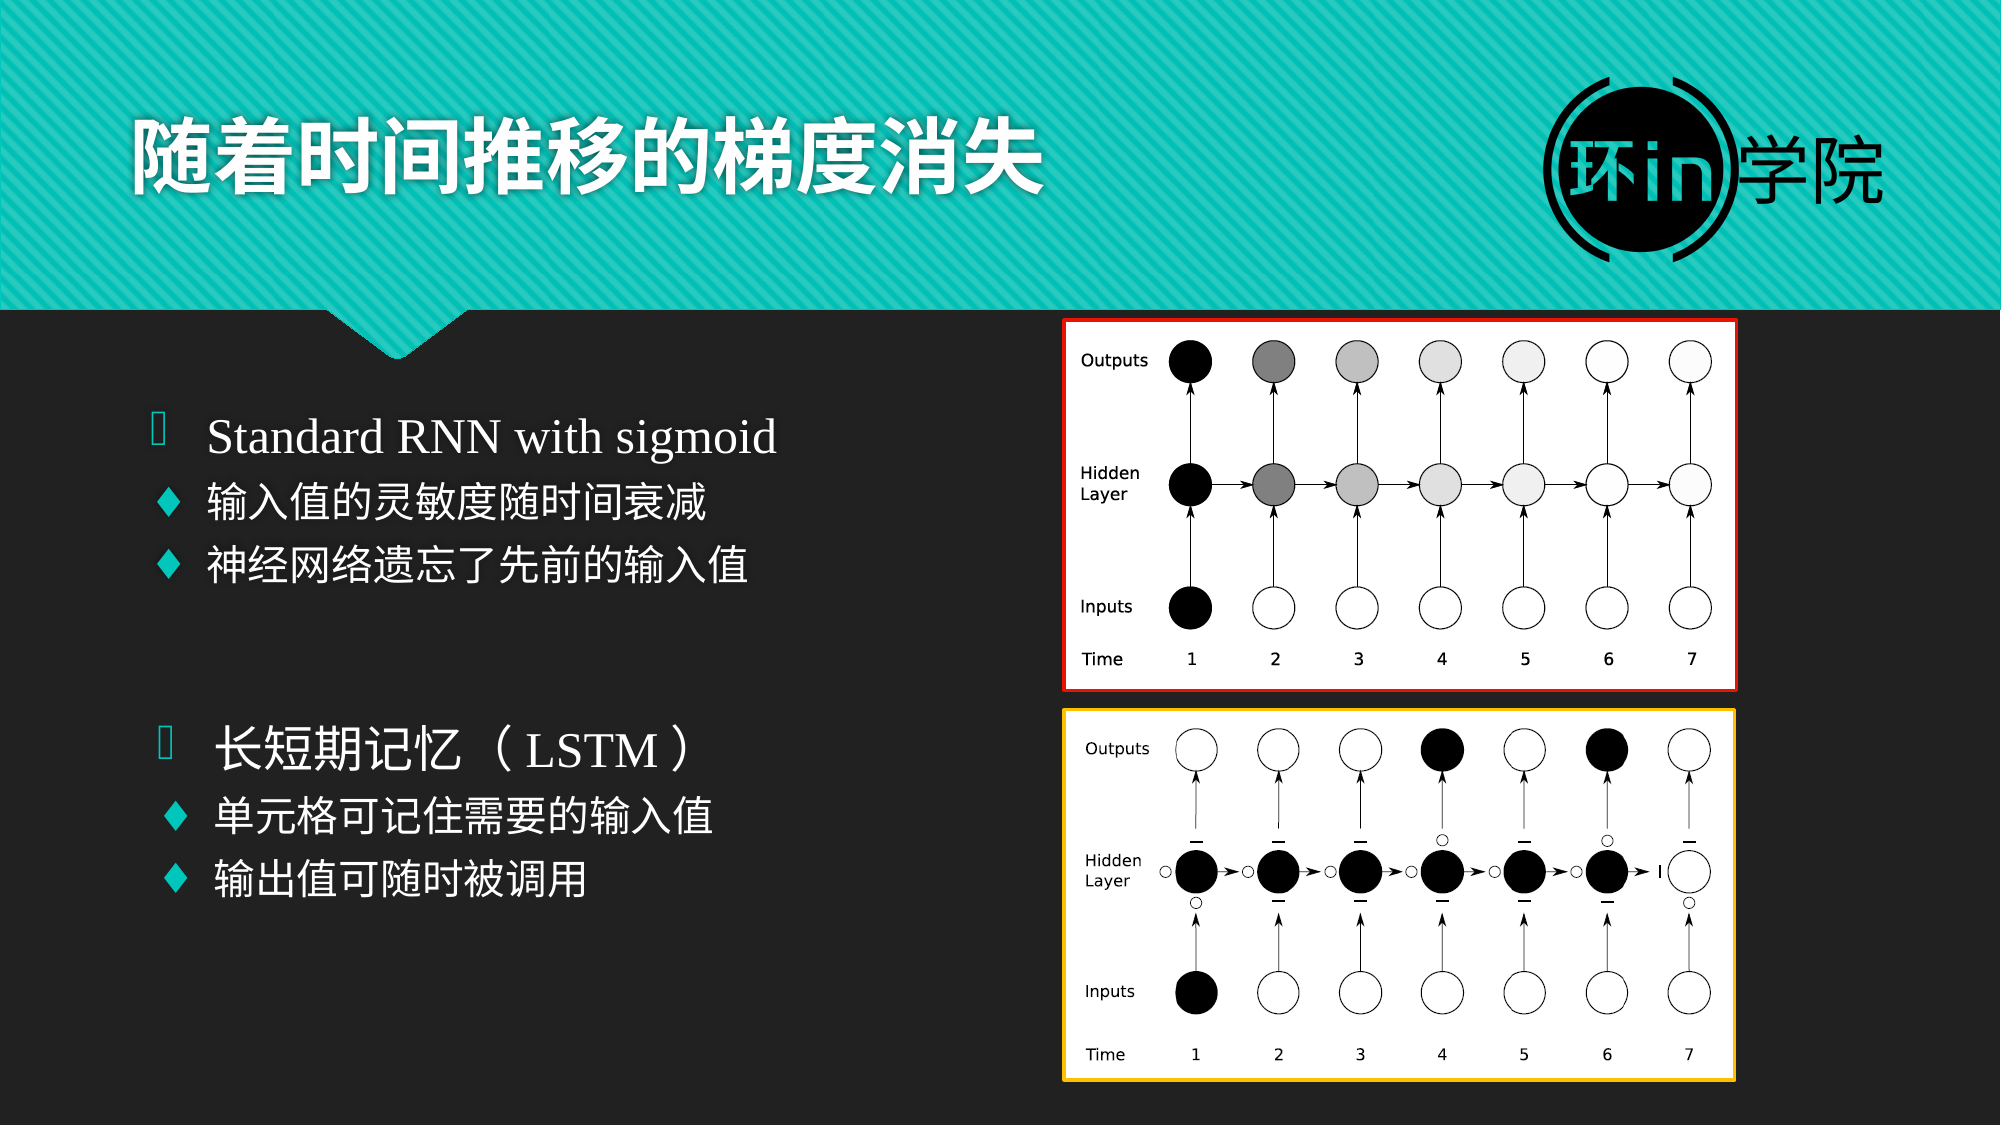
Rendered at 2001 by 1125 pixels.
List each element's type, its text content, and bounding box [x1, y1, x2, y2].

title 随着时间推移的梯度消失 [121, 51, 1858, 213]
text_box Standard RNN with sigmoid 输入值的灵敏度随时间衰减 神经网络遗忘了先前的输入值 [142, 396, 840, 672]
picture [1, 0, 2000, 358]
picture [1065, 710, 1734, 1079]
picture [1065, 321, 1736, 689]
text_box 长短期记忆（LSTM） 单元格可记住需要的输入值 输出值可随时被调用 [142, 710, 866, 910]
